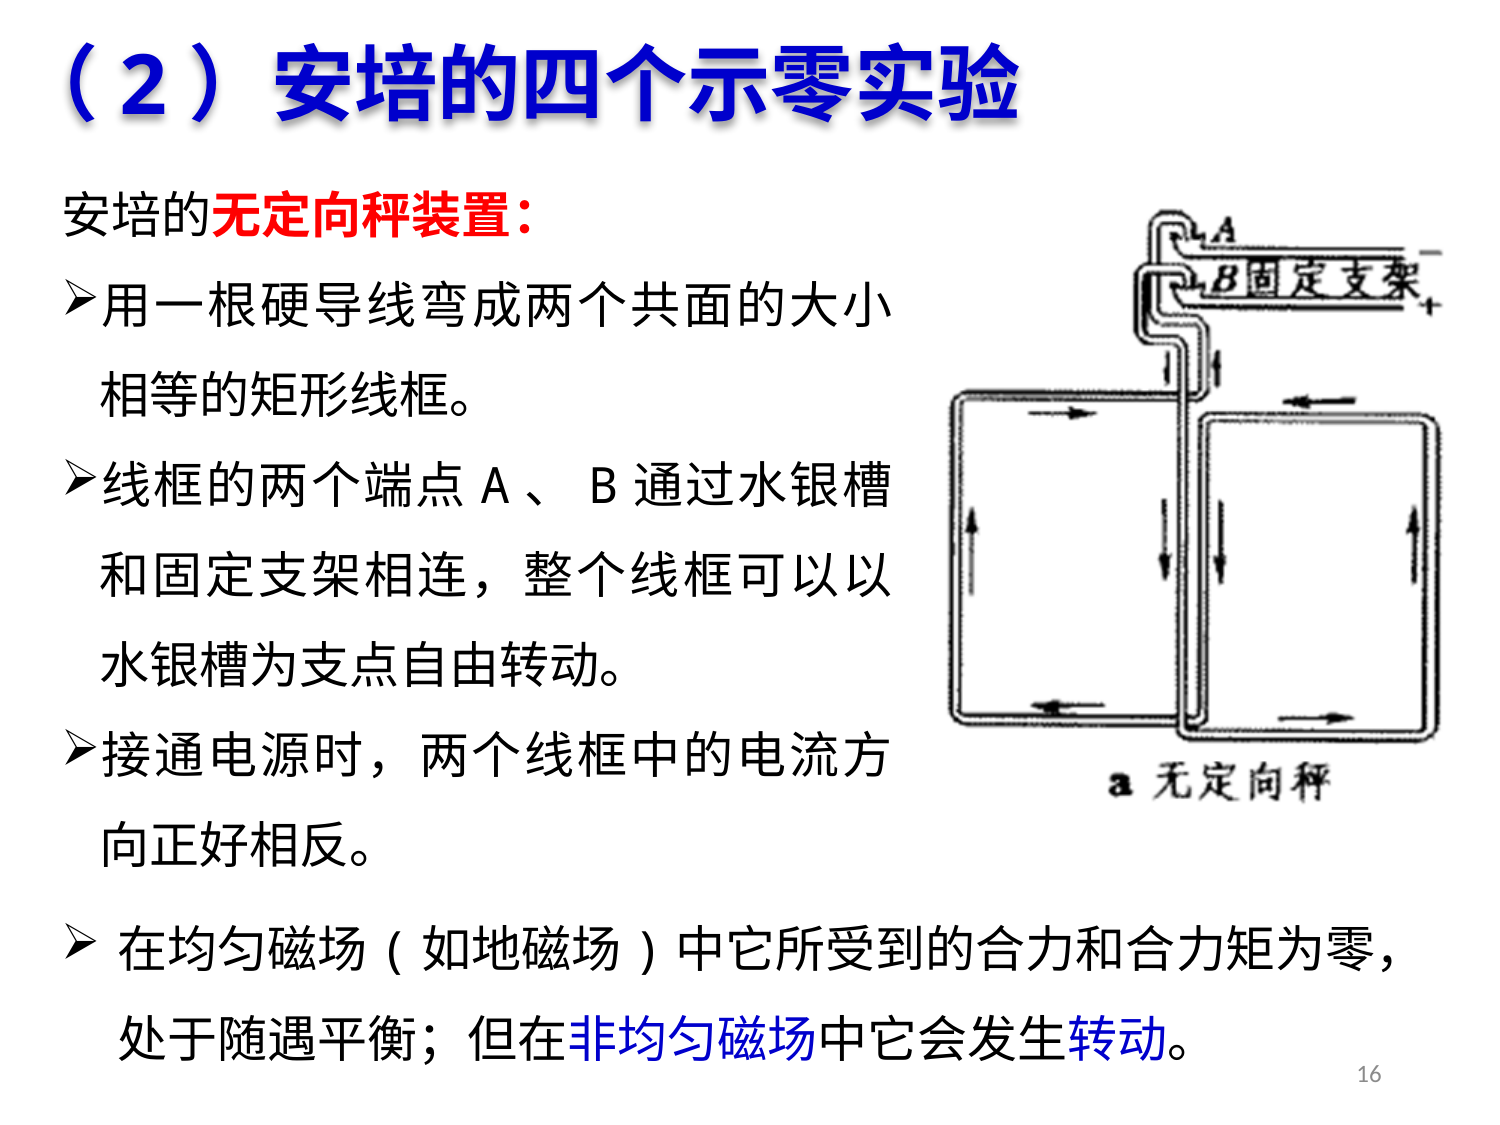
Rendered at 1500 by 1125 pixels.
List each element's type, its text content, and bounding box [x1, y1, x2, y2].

text_box 在均匀磁场(如地磁场)中它所受到的合力和合力矩为零，处于随遇平衡；但在非均匀磁场中它会发生转动。 [46, 879, 1425, 1125]
list 安培的无定向秤装置： 用一根硬导线弯成两个共面的大小相等的矩形线框。 线框的两个端点A、B通过水银槽和固定支架相连，整个线框可以以水银槽为支点自由转动。 接通电源时，两个线框中的电流方向正好相反。 [46, 145, 908, 879]
picture [936, 208, 1454, 817]
title （2）安培的四个示零实验 [0, 29, 1340, 146]
slide_number 16 [1059, 1042, 1397, 1103]
